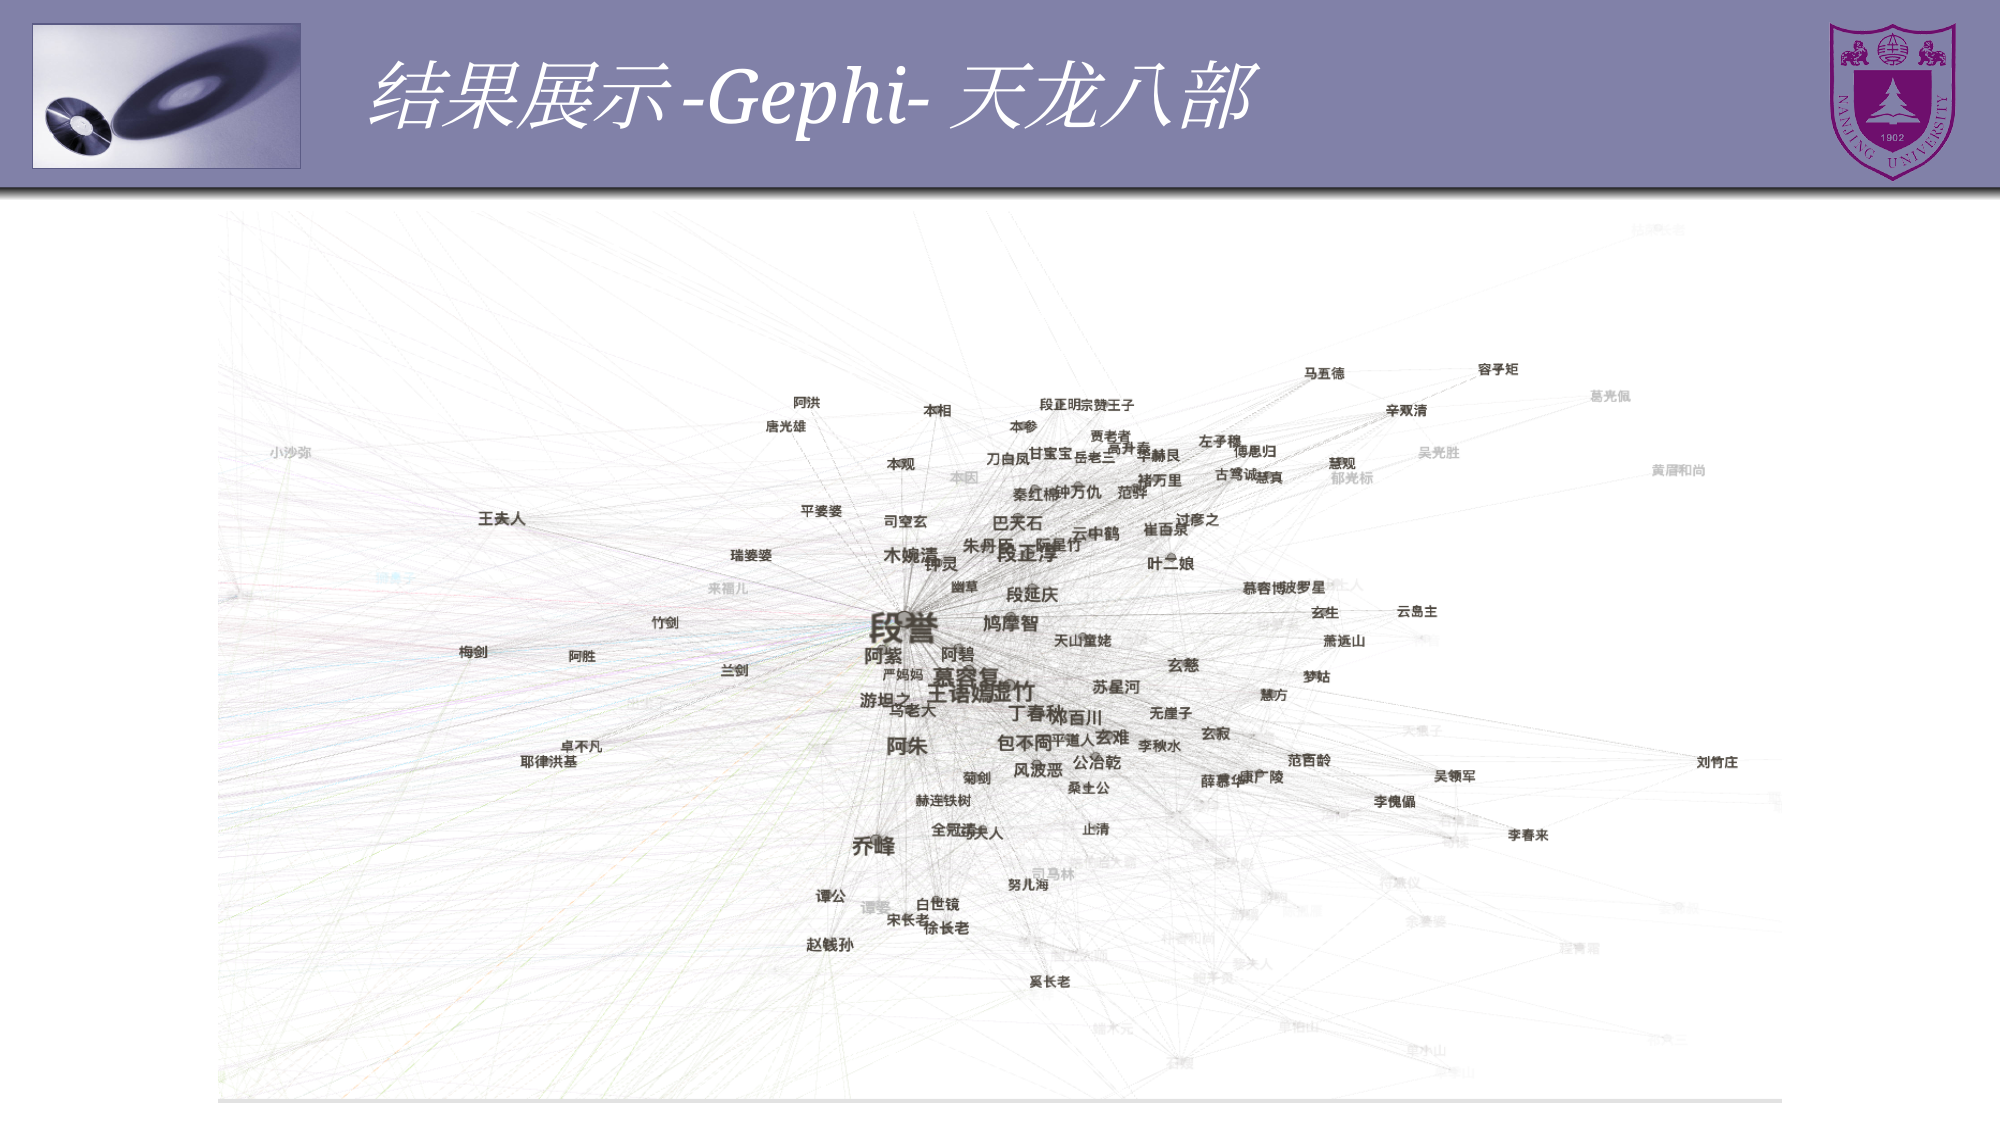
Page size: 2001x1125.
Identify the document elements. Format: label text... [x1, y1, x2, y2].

title 结果展示-Gephi-天龙八部 [350, 0, 1984, 188]
picture [1827, 17, 1959, 183]
picture [218, 211, 1782, 1103]
picture [33, 25, 300, 168]
